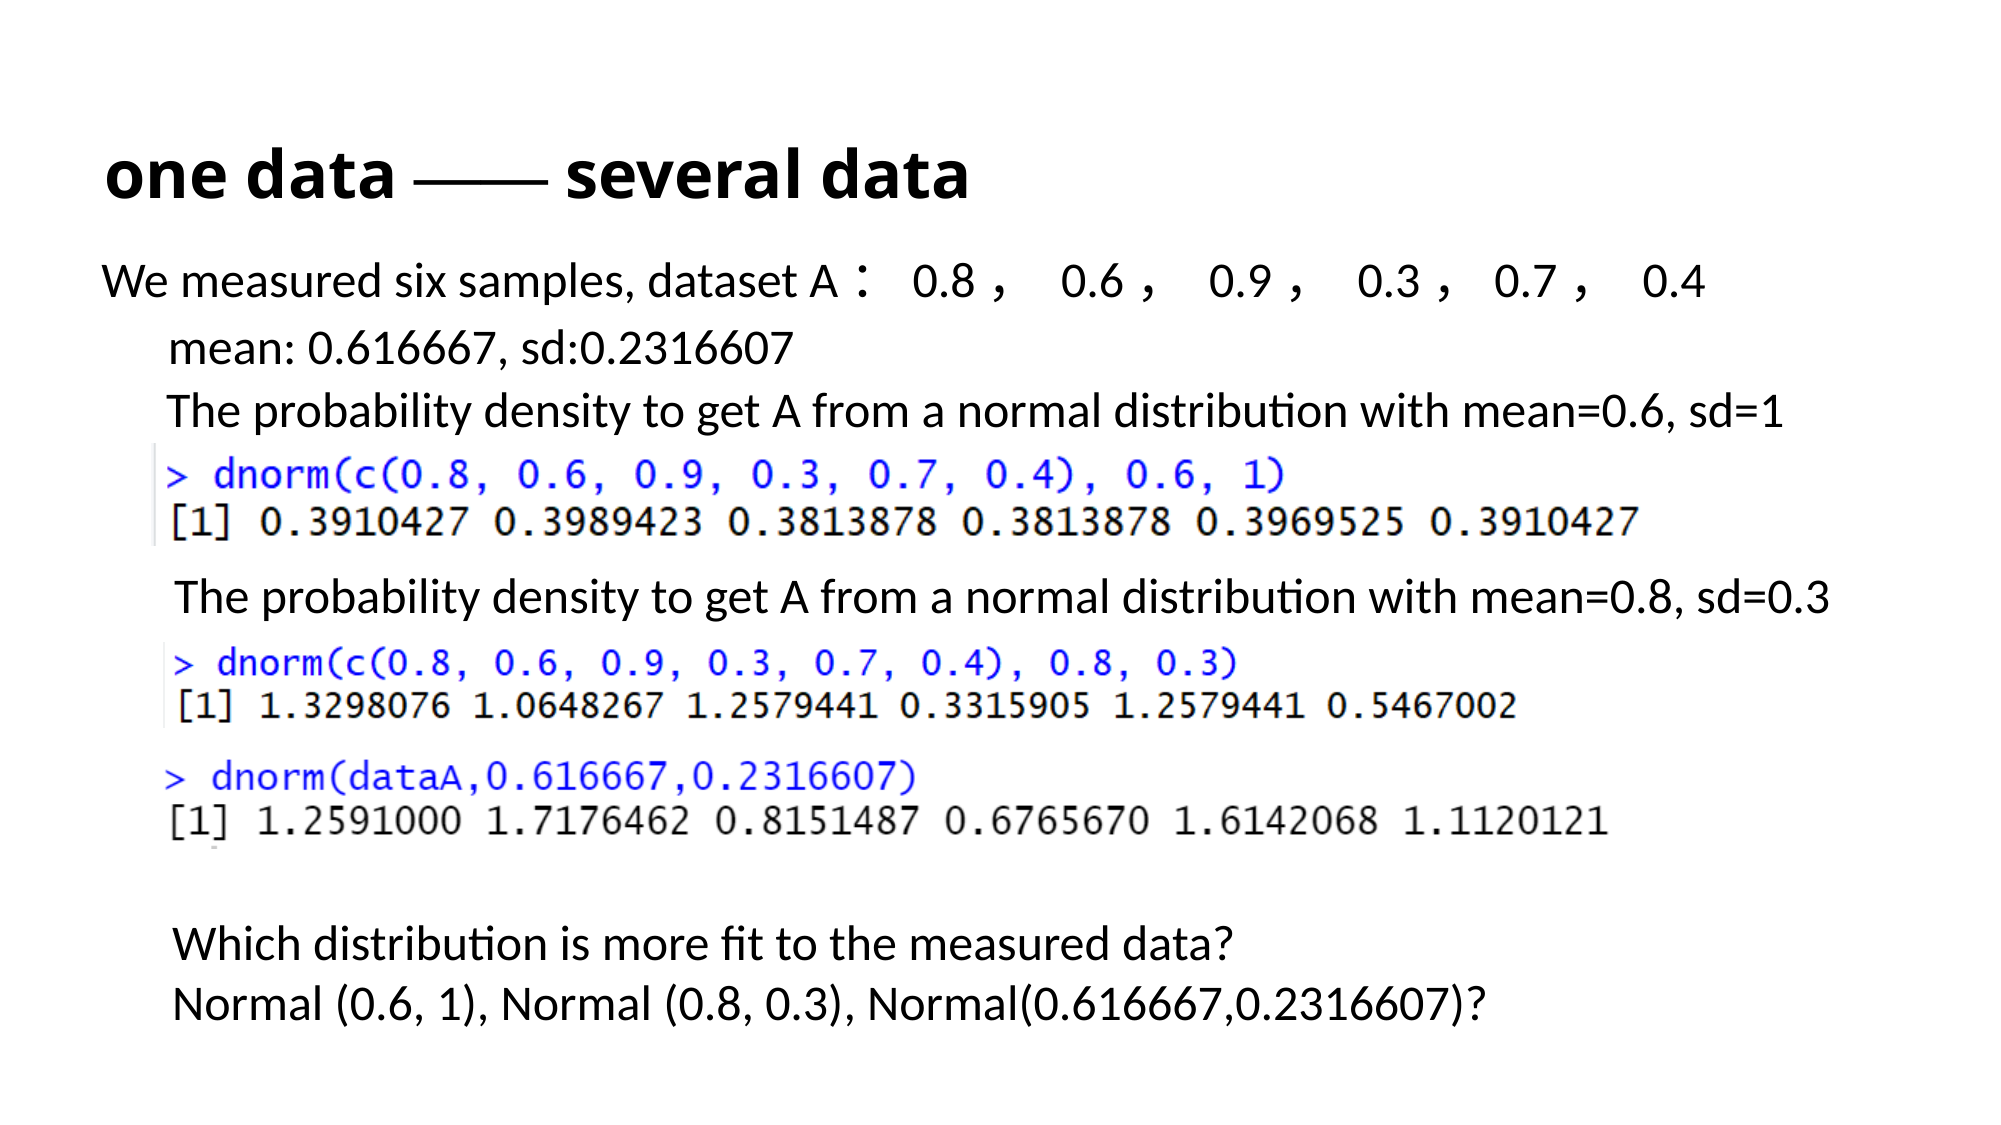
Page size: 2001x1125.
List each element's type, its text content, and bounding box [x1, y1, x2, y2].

picture [151, 443, 1677, 546]
picture [153, 757, 1647, 849]
text_box The probability density to get A from a normal distribution with mean=0.6, sd=1 [151, 370, 1882, 446]
text_box The probability density to get A from a normal distribution with mean=0.8, sd=0.3 [159, 556, 1846, 631]
picture [163, 642, 1534, 728]
text_box mean: 0.616667, sd:0.2316607 [153, 306, 1883, 382]
text_box Which distribution is more fit to the measured data? Normal (0.6, 1), Normal (0.8, 0.3), Normal(0.616667,0.2316607)? [157, 902, 1505, 1038]
text_box We measured six samples, dataset A：0.8， 0.6， 0.9， 0.3，0.7， 0.4 [86, 239, 1721, 315]
title one data —— several data [0, 67, 1410, 286]
